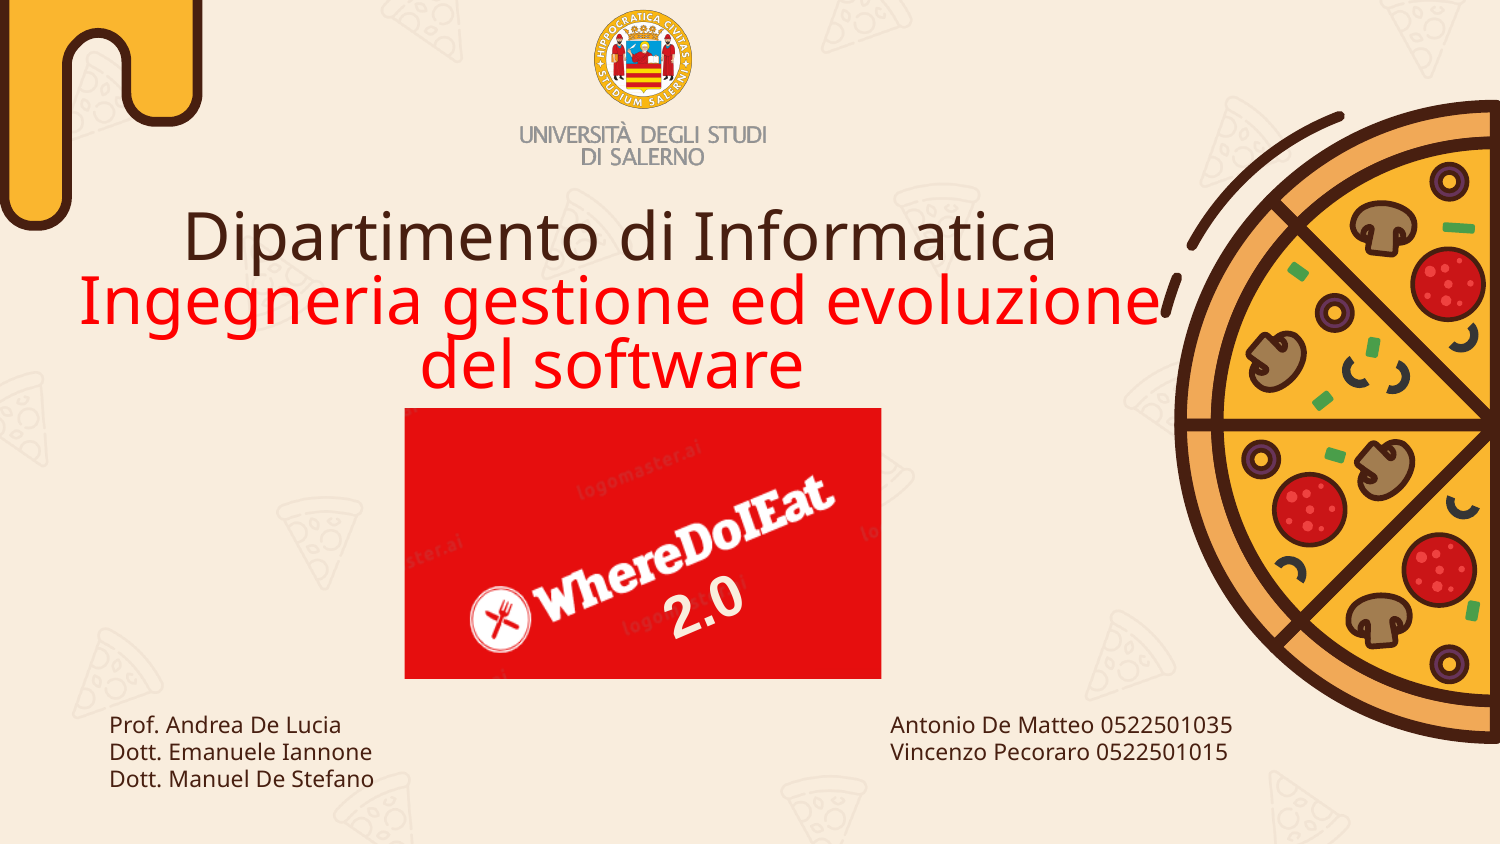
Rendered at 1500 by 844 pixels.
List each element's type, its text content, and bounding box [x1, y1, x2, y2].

picture [0, 0, 1500, 844]
subtitle Antonio De Matteo 0522501035 Vincenzo Pecoraro 0522501015 [890, 703, 1336, 799]
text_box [1099, 79, 1500, 745]
text_box Prof. Andrea De Lucia Dott. Emanuele Iannone Dott. Manuel De Stefano [109, 703, 555, 799]
title Dipartimento di Informatica Ingegneria gestione ed evoluzione del software [63, 245, 1094, 366]
